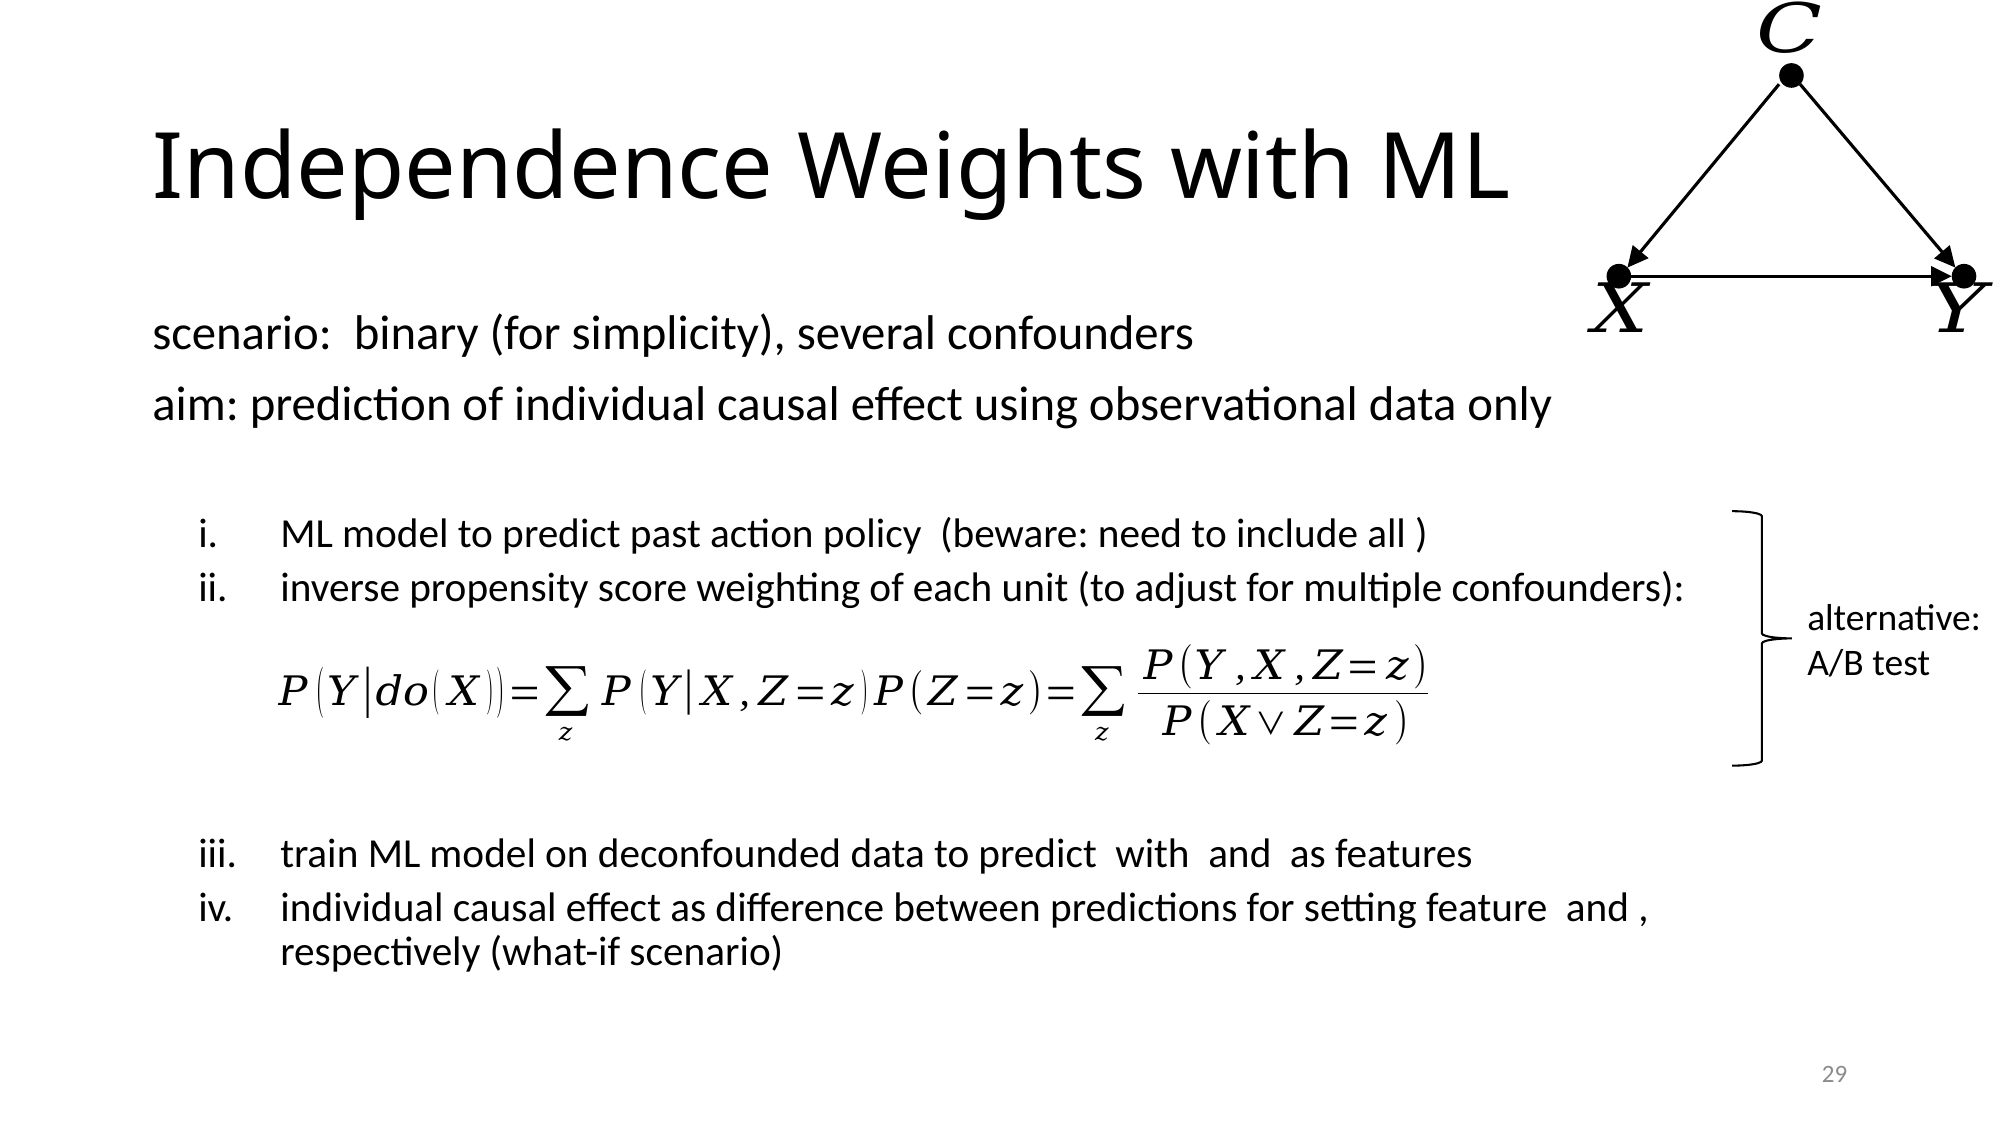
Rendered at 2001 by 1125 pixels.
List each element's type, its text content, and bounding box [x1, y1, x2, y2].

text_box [1582, 0, 2000, 349]
text_box alternative: A/B test [1792, 585, 1997, 691]
title Independence Weights with ML [137, 59, 1582, 278]
text_box [1732, 510, 1792, 767]
slide_number 29 [1412, 1042, 1863, 1103]
